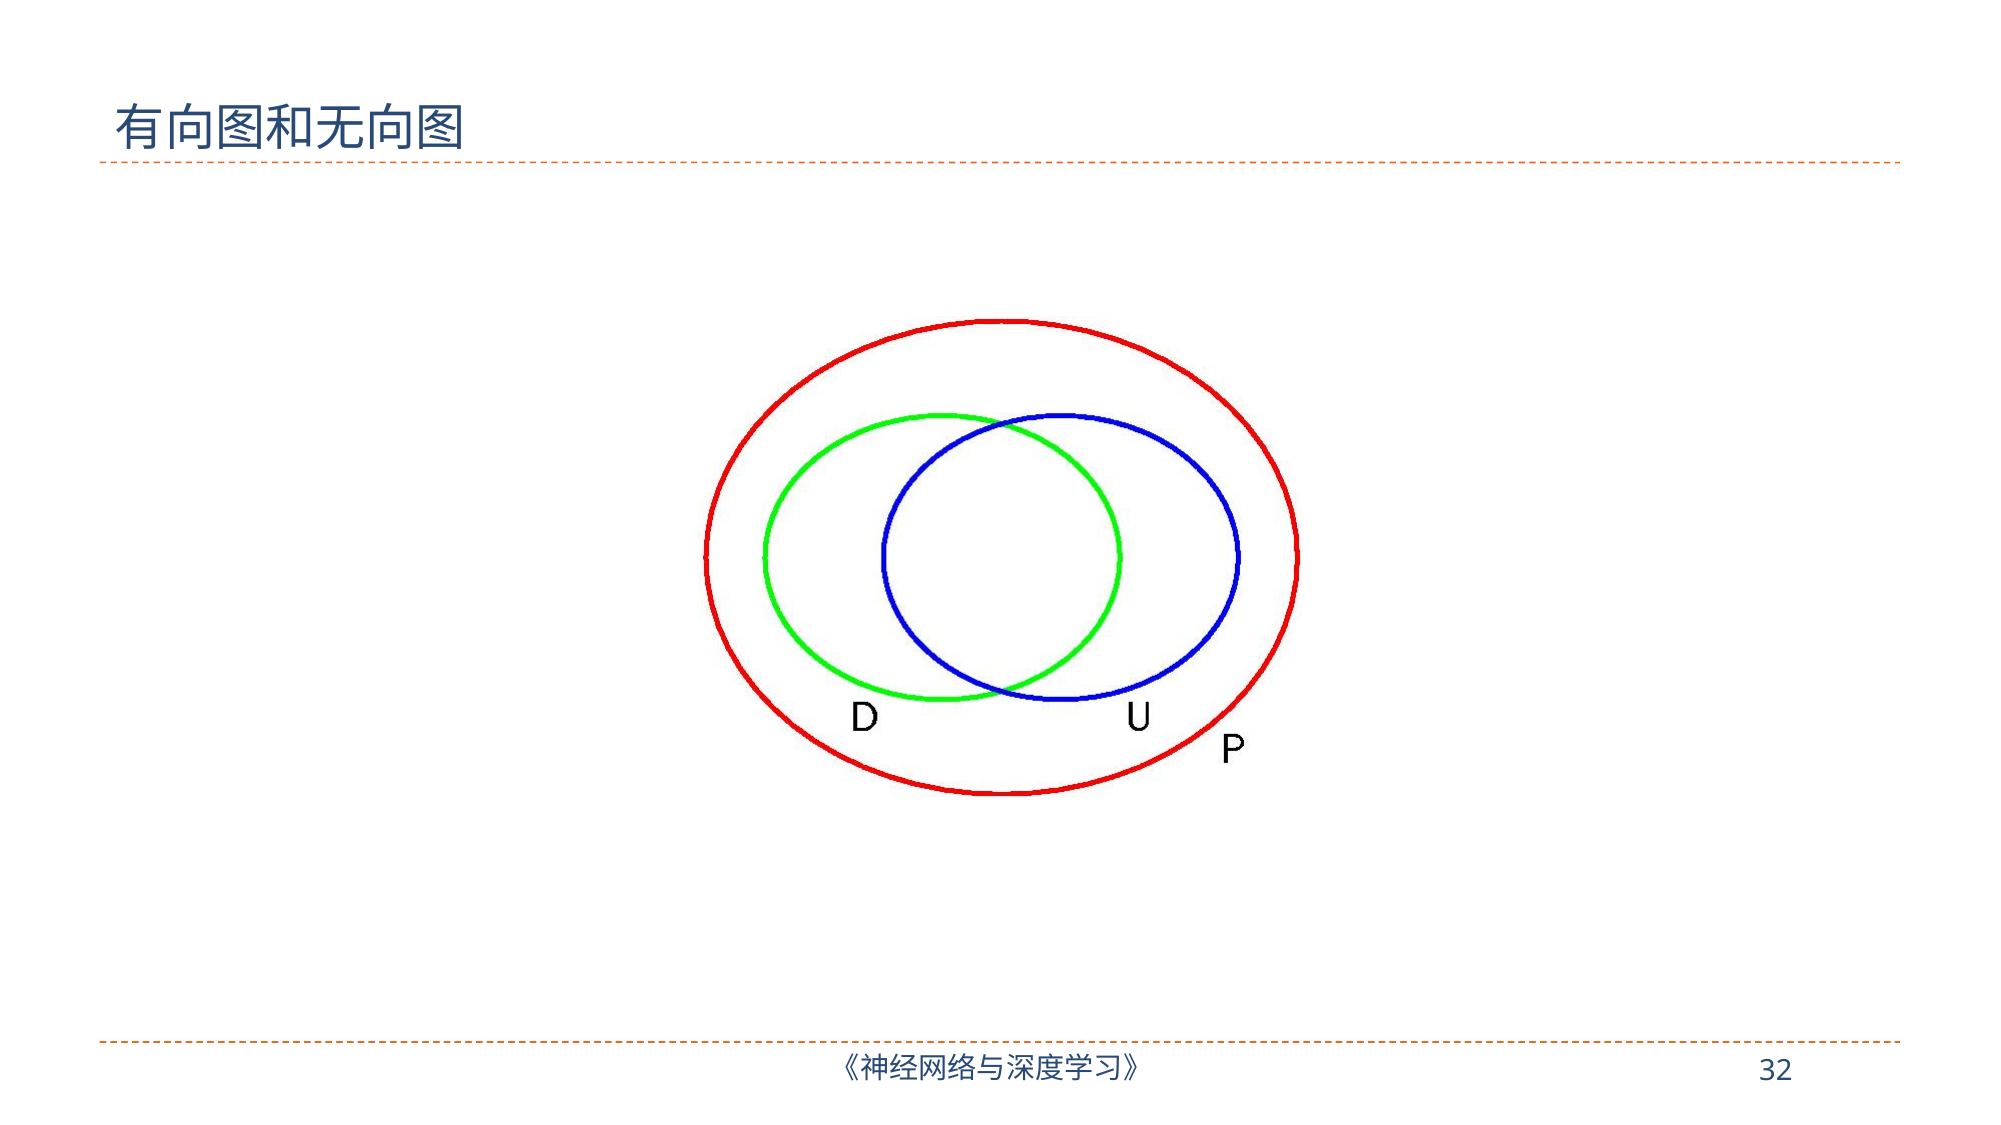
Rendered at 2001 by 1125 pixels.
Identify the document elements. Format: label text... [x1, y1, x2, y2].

title 有向图和无向图 [99, 24, 1900, 164]
picture [697, 316, 1302, 804]
